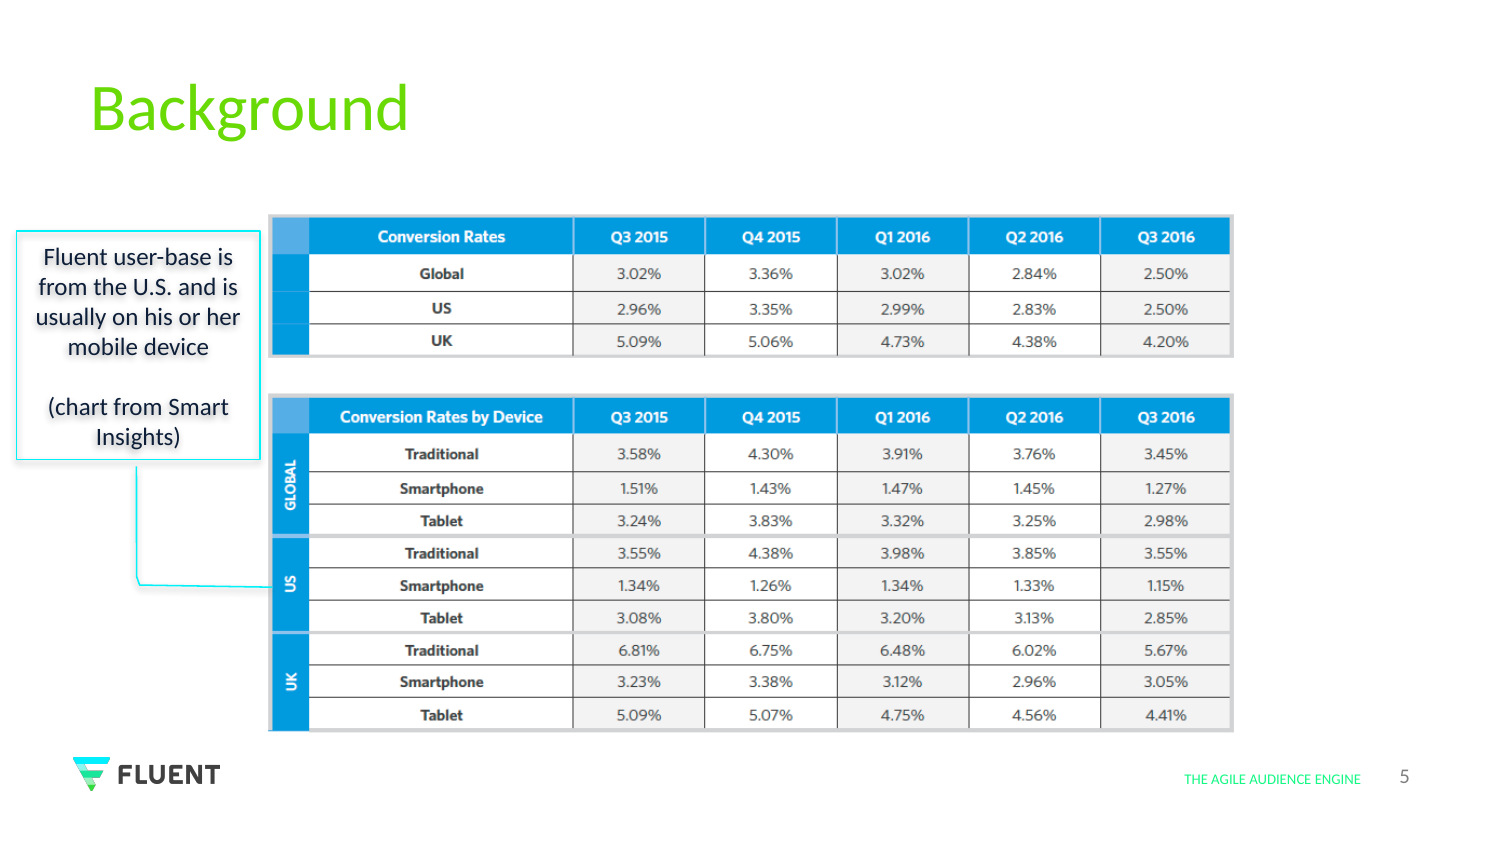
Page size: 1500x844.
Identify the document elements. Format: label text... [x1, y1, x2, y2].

title Background [75, 33, 1425, 175]
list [74, 196, 1426, 754]
text_box Fluent user-base is from the U.S. and is usually on his or her mobile device (chart from Smart Insights) [16, 230, 69, 460]
slide_number 5 [1161, 762, 1425, 798]
picture [73, 757, 220, 791]
